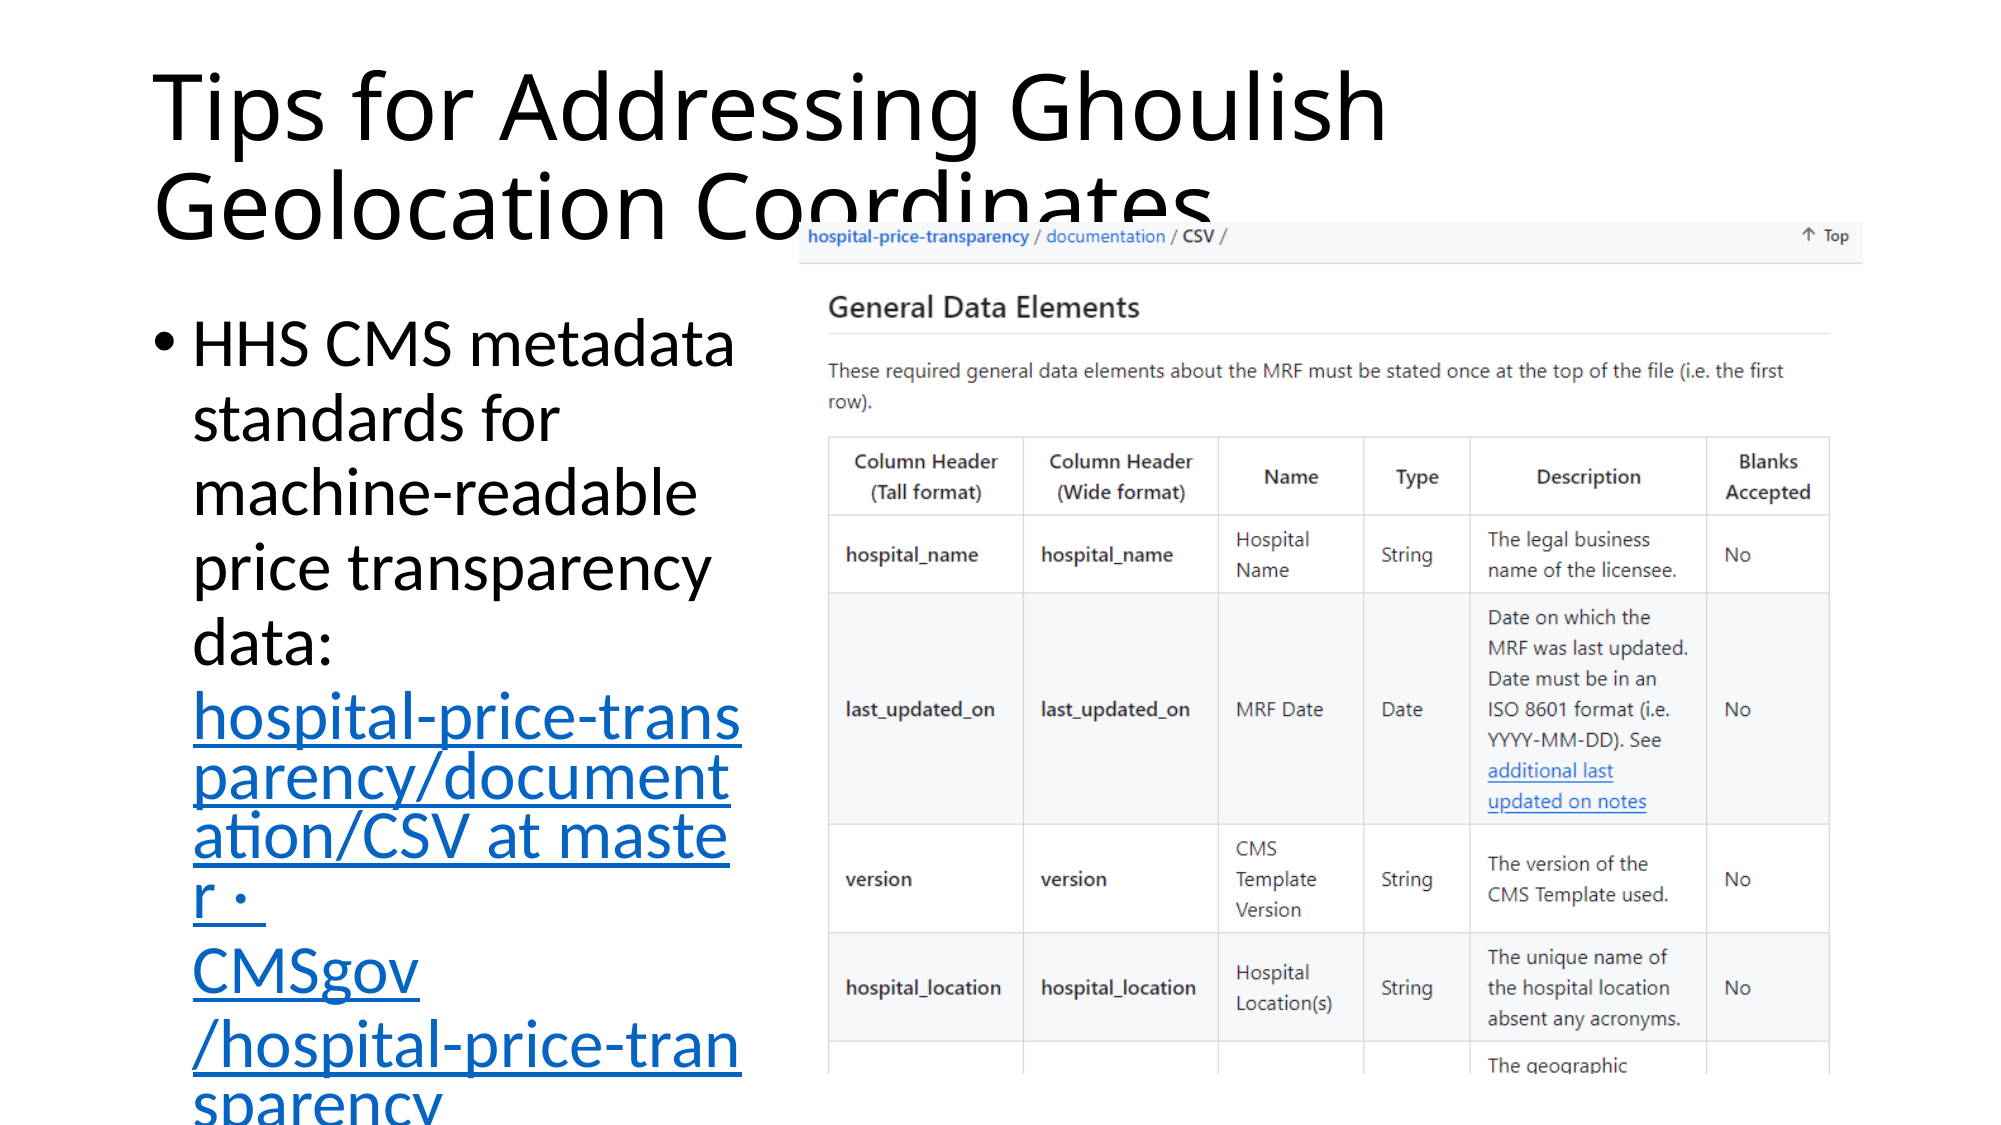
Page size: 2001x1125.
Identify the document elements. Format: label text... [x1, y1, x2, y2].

title Tips for Addressing Ghoulish Geolocation Coordinates [137, 51, 1863, 269]
picture [799, 222, 1863, 1074]
list HHS CMS metadata standards for machine-readable price transparency data: hospital-price-transparency/documentation/CSV at master · CMSgov/hospital-price-transparency [137, 299, 760, 929]
